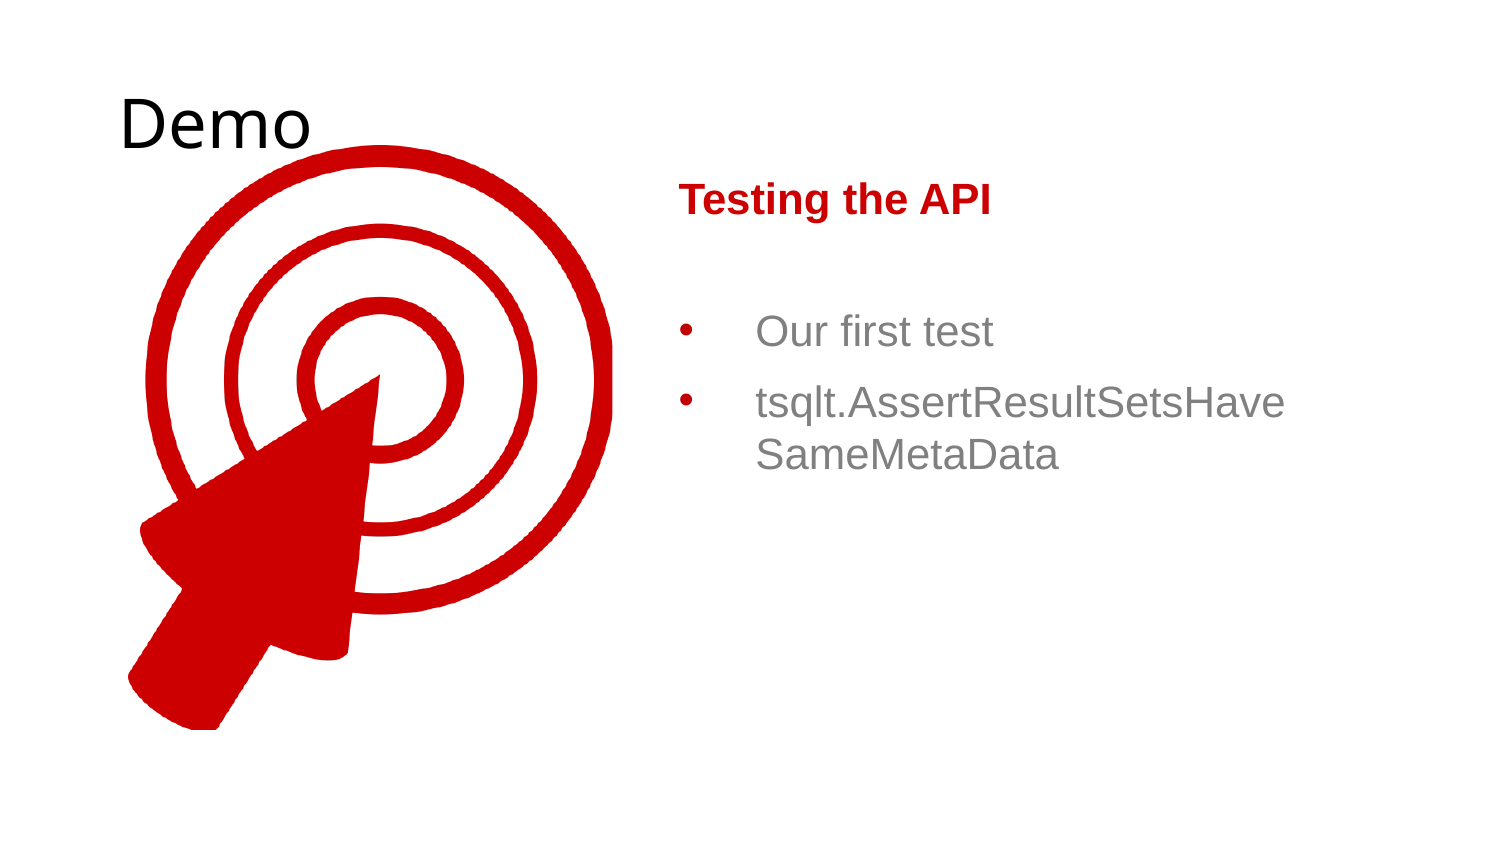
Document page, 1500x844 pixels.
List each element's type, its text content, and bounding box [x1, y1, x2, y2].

text_box Testing the API Our first test tsqlt.AssertResultSetsHaveSameMetaData [663, 163, 1309, 721]
title Demo [103, 44, 1397, 208]
picture [128, 145, 613, 730]
